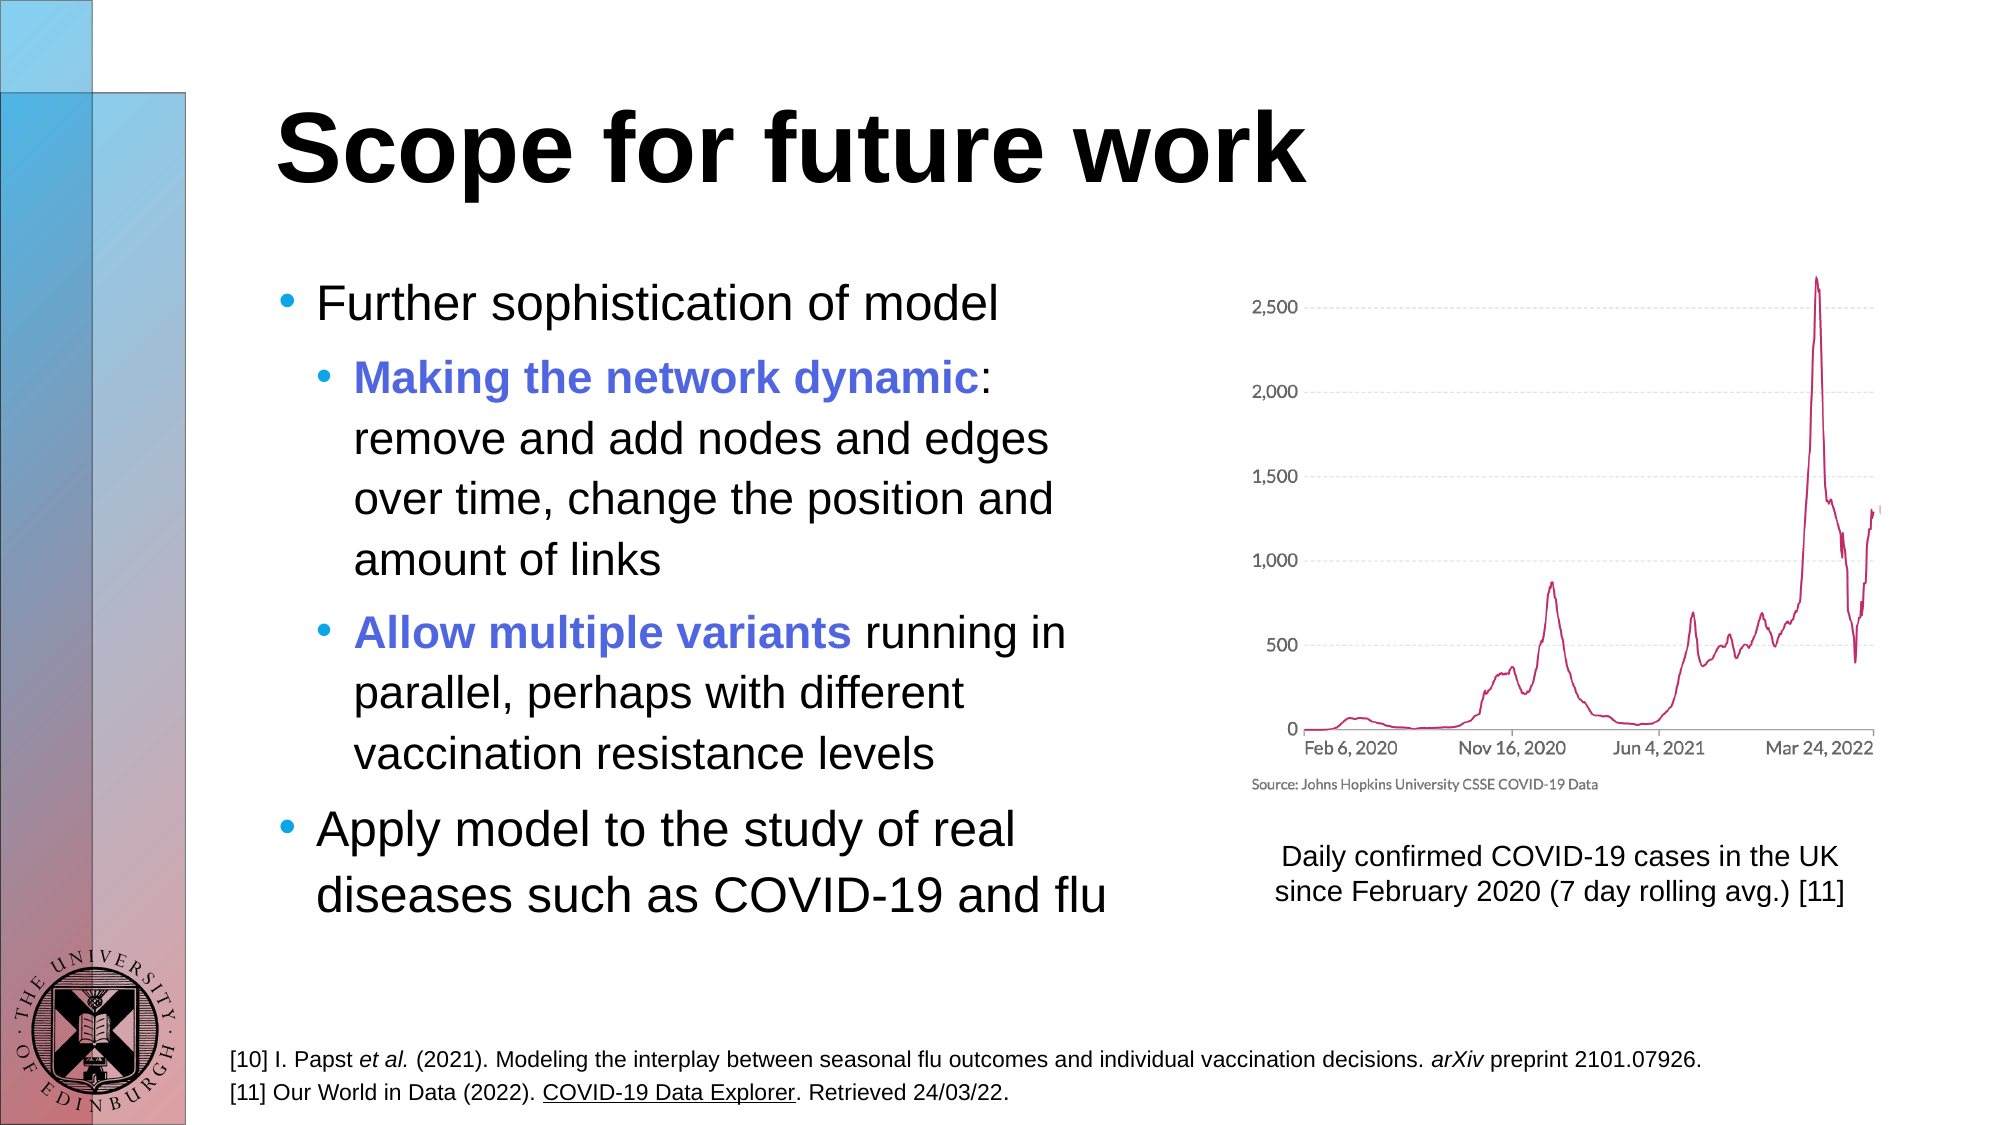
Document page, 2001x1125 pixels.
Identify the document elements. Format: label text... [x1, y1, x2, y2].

text_box Daily confirmed COVID-19 cases in the UK since February 2020 (7 day rolling avg.) [11] [1240, 829, 1881, 915]
list Further sophistication of model Making the network dynamic: remove and add nodes and edges over time, change the position and amount of links Allow multiple variants running in parallel, perhaps with different vaccination resistance levels Apply model to the study of real diseases such as COVID-19 and flu [225, 256, 1166, 1001]
title Scope for future work [260, 74, 1944, 329]
text_box [10] I. Papst et al. (2021). Modeling the interplay between seasonal flu outcomes and individual vaccination decisions. arXiv preprint 2101.07926. [11] Our World in Data (2022). COVID-19 Data Explorer. Retrieved 24/03/22. [229, 1042, 1846, 1108]
picture [1240, 261, 1881, 798]
picture [0, 938, 189, 1120]
